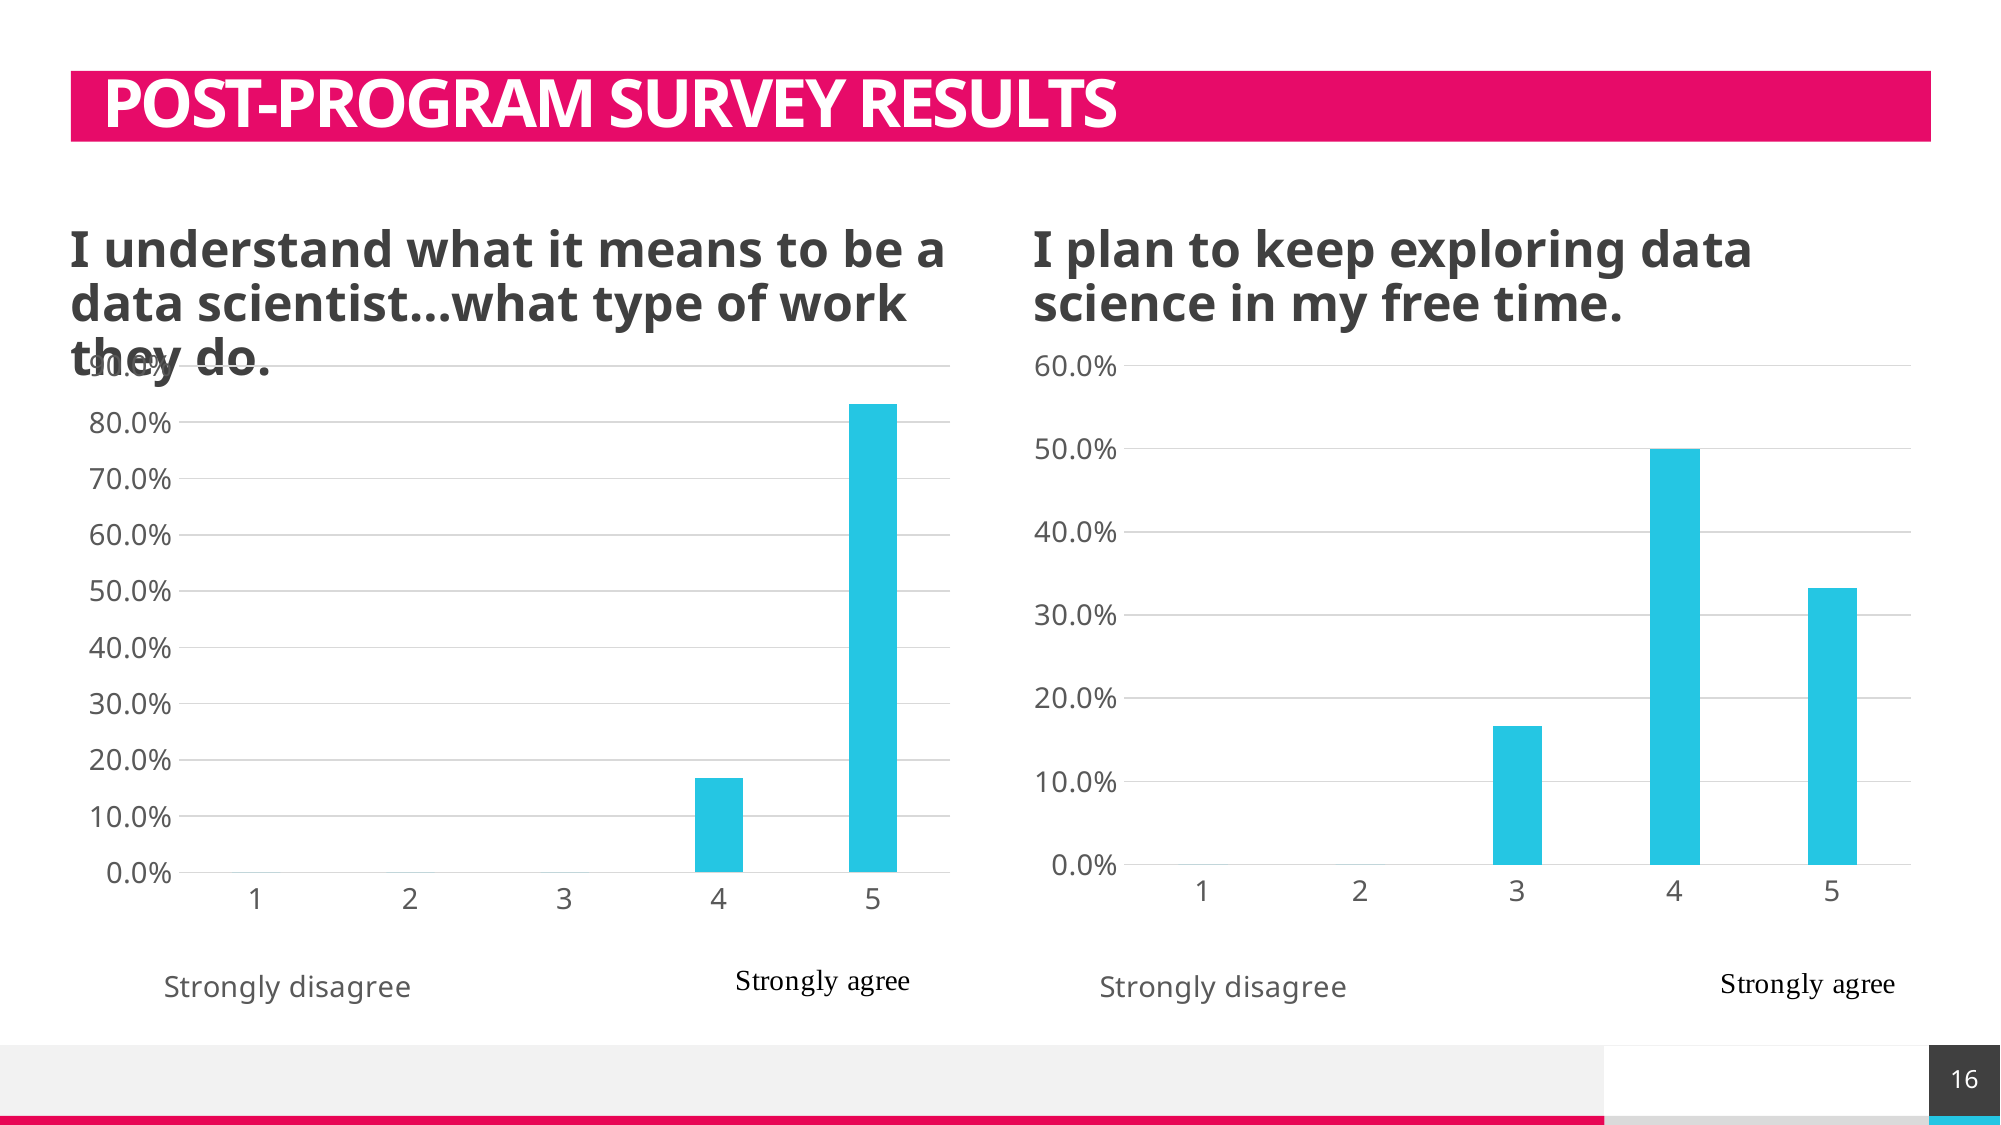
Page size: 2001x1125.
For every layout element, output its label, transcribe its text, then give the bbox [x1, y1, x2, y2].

list I plan to keep exploring data science in my free time. [1033, 224, 1932, 331]
chart [70, 331, 969, 1016]
chart [1015, 331, 1930, 1016]
list I understand what it means to be a data scientist…what type of work they do. [70, 224, 969, 308]
slide_number 16 [1929, 1045, 2000, 1116]
title POST-PROGRAM SURVEY RESULTS [70, 70, 1931, 142]
